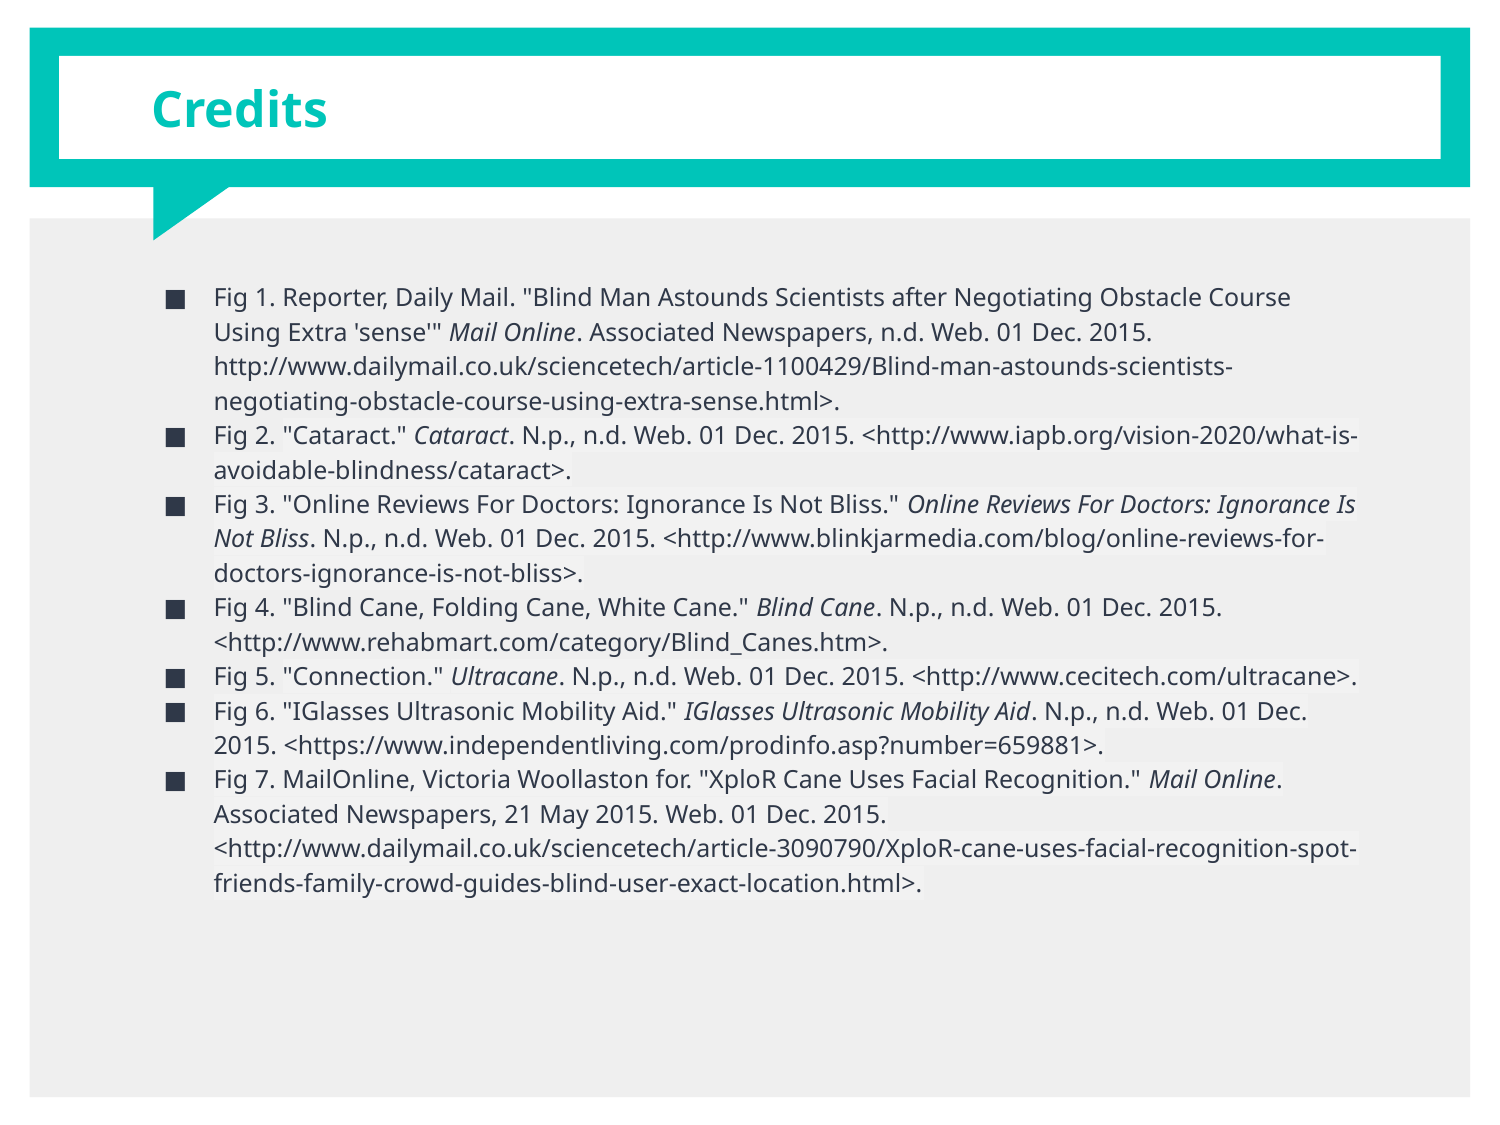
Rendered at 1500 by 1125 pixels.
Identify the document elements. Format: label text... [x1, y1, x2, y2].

title Credits [136, 27, 1441, 188]
list Fig 1. Reporter, Daily Mail. "Blind Man Astounds Scientists after Negotiating Obstacle Course Using Extra 'sense'" Mail Online. Associated Newspapers, n.d. Web. 01 Dec. 2015. http://www.dailymail.co.uk/sciencetech/article-1100429/Blind-man-astounds-scientists-negotiating-obstacle-course-using-extra-sense.html>. Fig 2. "Cataract." Cataract. N.p., n.d. Web. 01 Dec. 2015. <http://www.iapb.org/vision-2020/what-is-avoidable-blindness/cataract>. Fig 3. "Online Reviews For Doctors: Ignorance Is Not Bliss." Online Reviews For Doctors: Ignorance Is Not Bliss. N.p., n.d. Web. 01 Dec. 2015. <http://www.blinkjarmedia.com/blog/online-reviews-for-doctors-ignorance-is-not-bliss>. Fig 4. "Blind Cane, Folding Cane, White Cane." Blind Cane. N.p., n.d. Web. 01 Dec. 2015. <http://www.rehabmart.com/category/Blind_Canes.htm>. Fig 5. "Connection." Ultracane. N.p., n.d. Web. 01 Dec. 2015. <http://www.cecitech.com/ultracane>. Fig 6. "IGlasses Ultrasonic Mobility Aid." IGlasses Ultrasonic Mobility Aid. N.p., n.d. Web. 01 Dec. 2015. <https://www.independentliving.com/prodinfo.asp?number=659881>. Fig 7. MailOnline, Victoria Woollaston for. "XploR Cane Uses Facial Recognition." Mail Online. Associated Newspapers, 21 May 2015. Web. 01 Dec. 2015. <http://www.dailymail.co.uk/sciencetech/article-3090790/XploR-cane-uses-facial-recognition-spot-friends-family-crowd-guides-blind-user-exact-location.html>. [123, 262, 1377, 1078]
